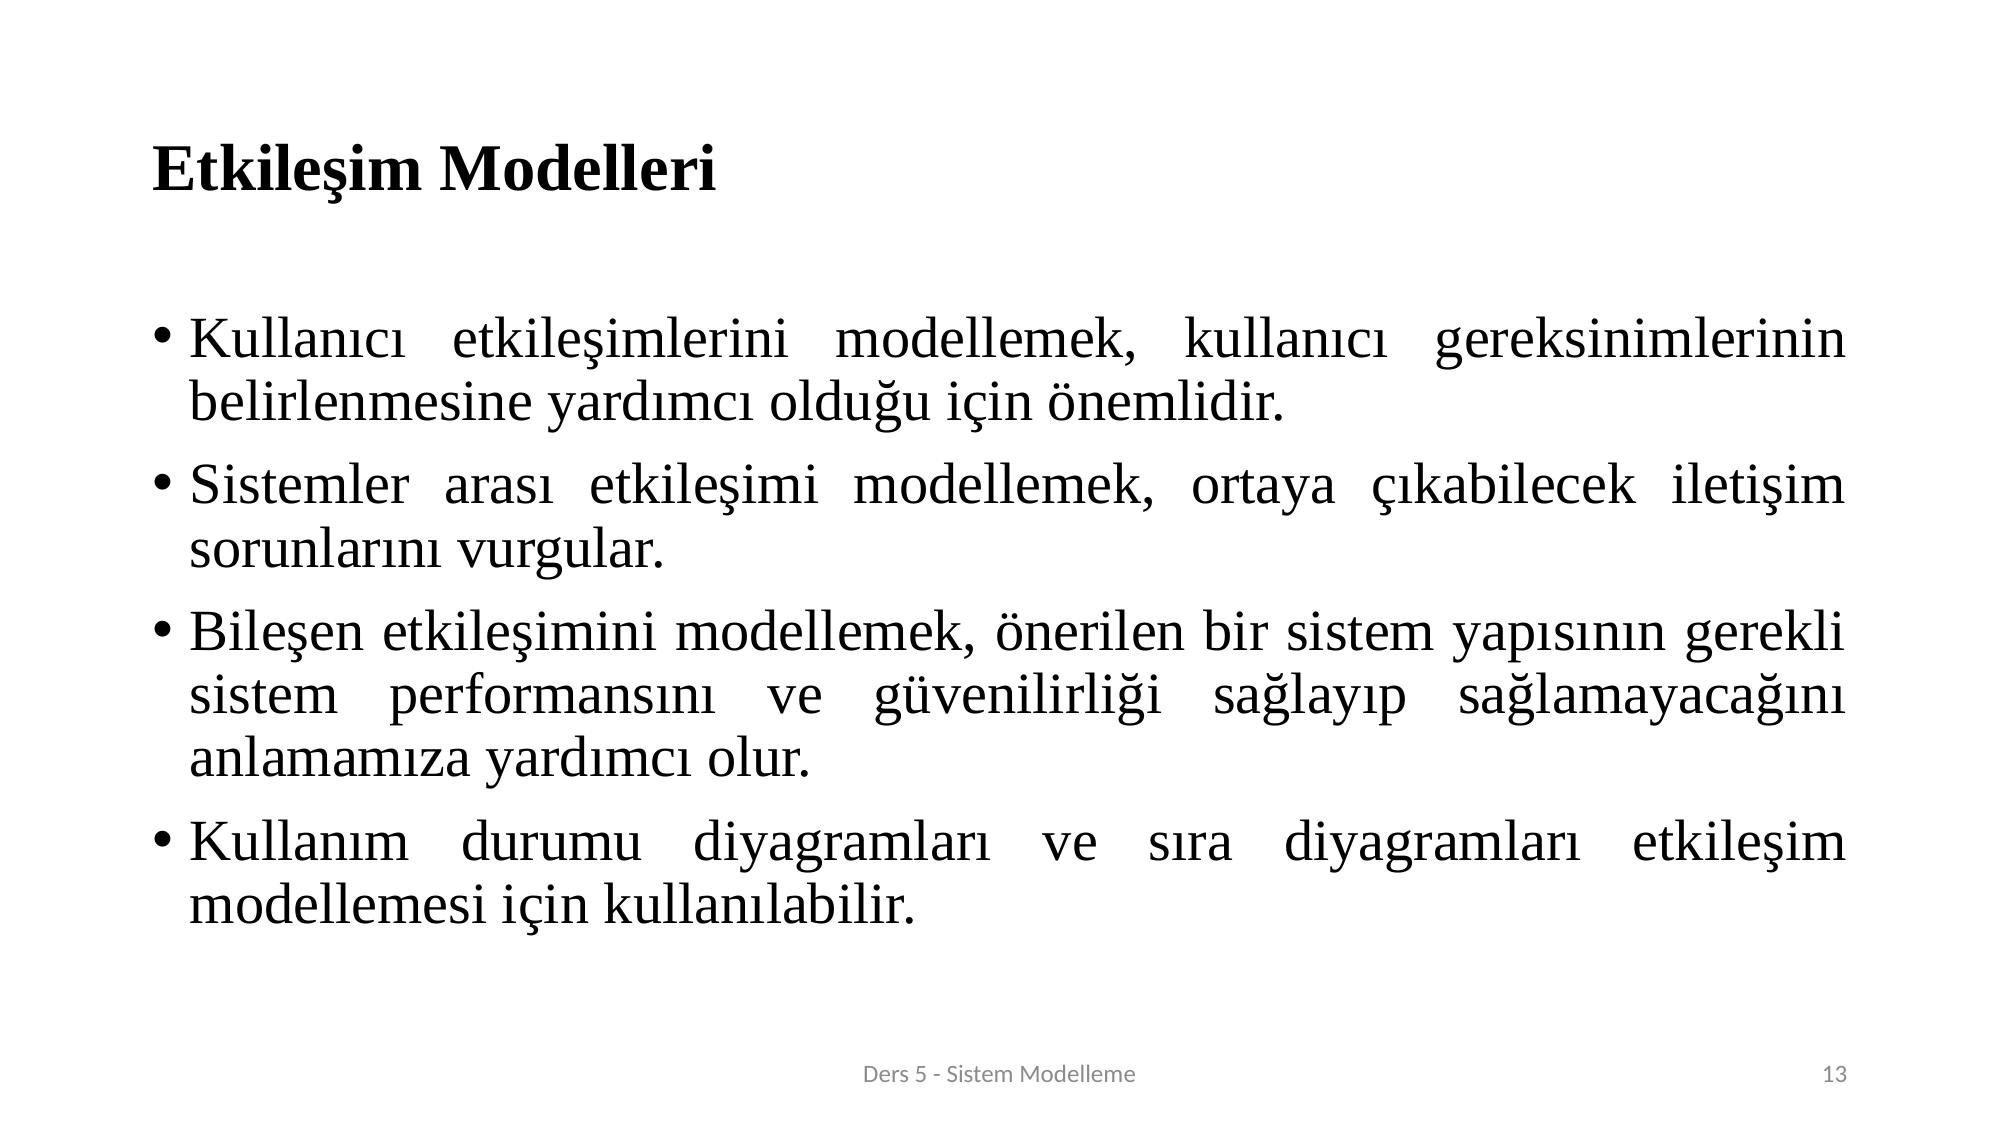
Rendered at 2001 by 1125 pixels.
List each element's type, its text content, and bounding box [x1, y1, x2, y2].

footer Ders 5 - Sistem Modelleme [662, 1042, 1338, 1103]
title Etkileşim Modelleri [137, 59, 1863, 278]
list Kullanıcı etkileşimlerini modellemek, kullanıcı gereksinimlerinin belirlenmesine yardımcı olduğu için önemlidir. Sistemler arası etkileşimi modellemek, ortaya çıkabilecek iletişim sorunlarını vurgular. Bileşen etkileşimini modellemek, önerilen bir sistem yapısının gerekli sistem performansını ve güvenilirliği sağlayıp sağlamayacağını anlamamıza yardımcı olur. Kullanım durumu diyagramları ve sıra diyagramları etkileşim modellemesi için kullanılabilir. [137, 299, 1863, 1014]
slide_number 13 [1412, 1042, 1863, 1103]
